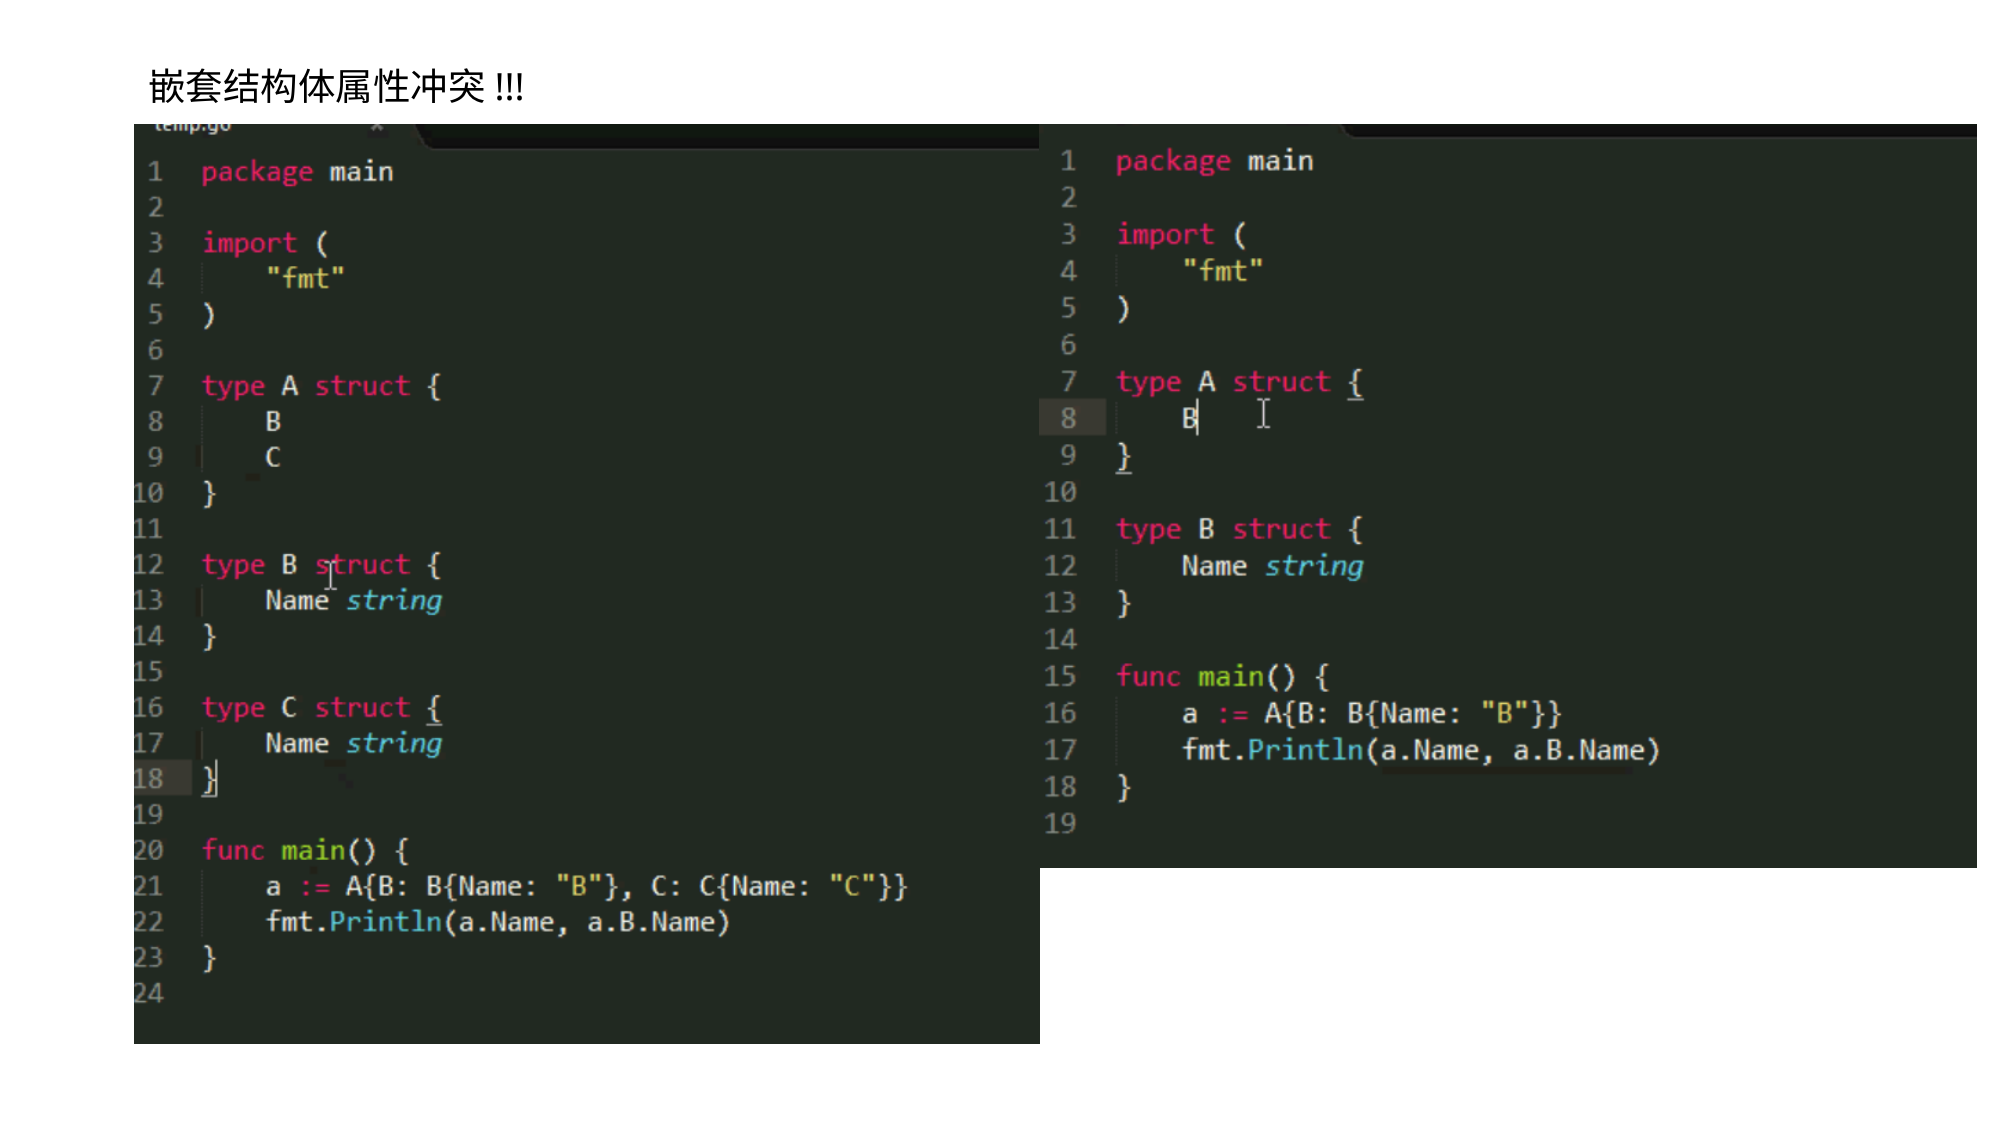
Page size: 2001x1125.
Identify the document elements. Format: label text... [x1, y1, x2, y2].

picture [134, 124, 1977, 1044]
text_box 嵌套结构体属性冲突!!! [133, 55, 540, 116]
